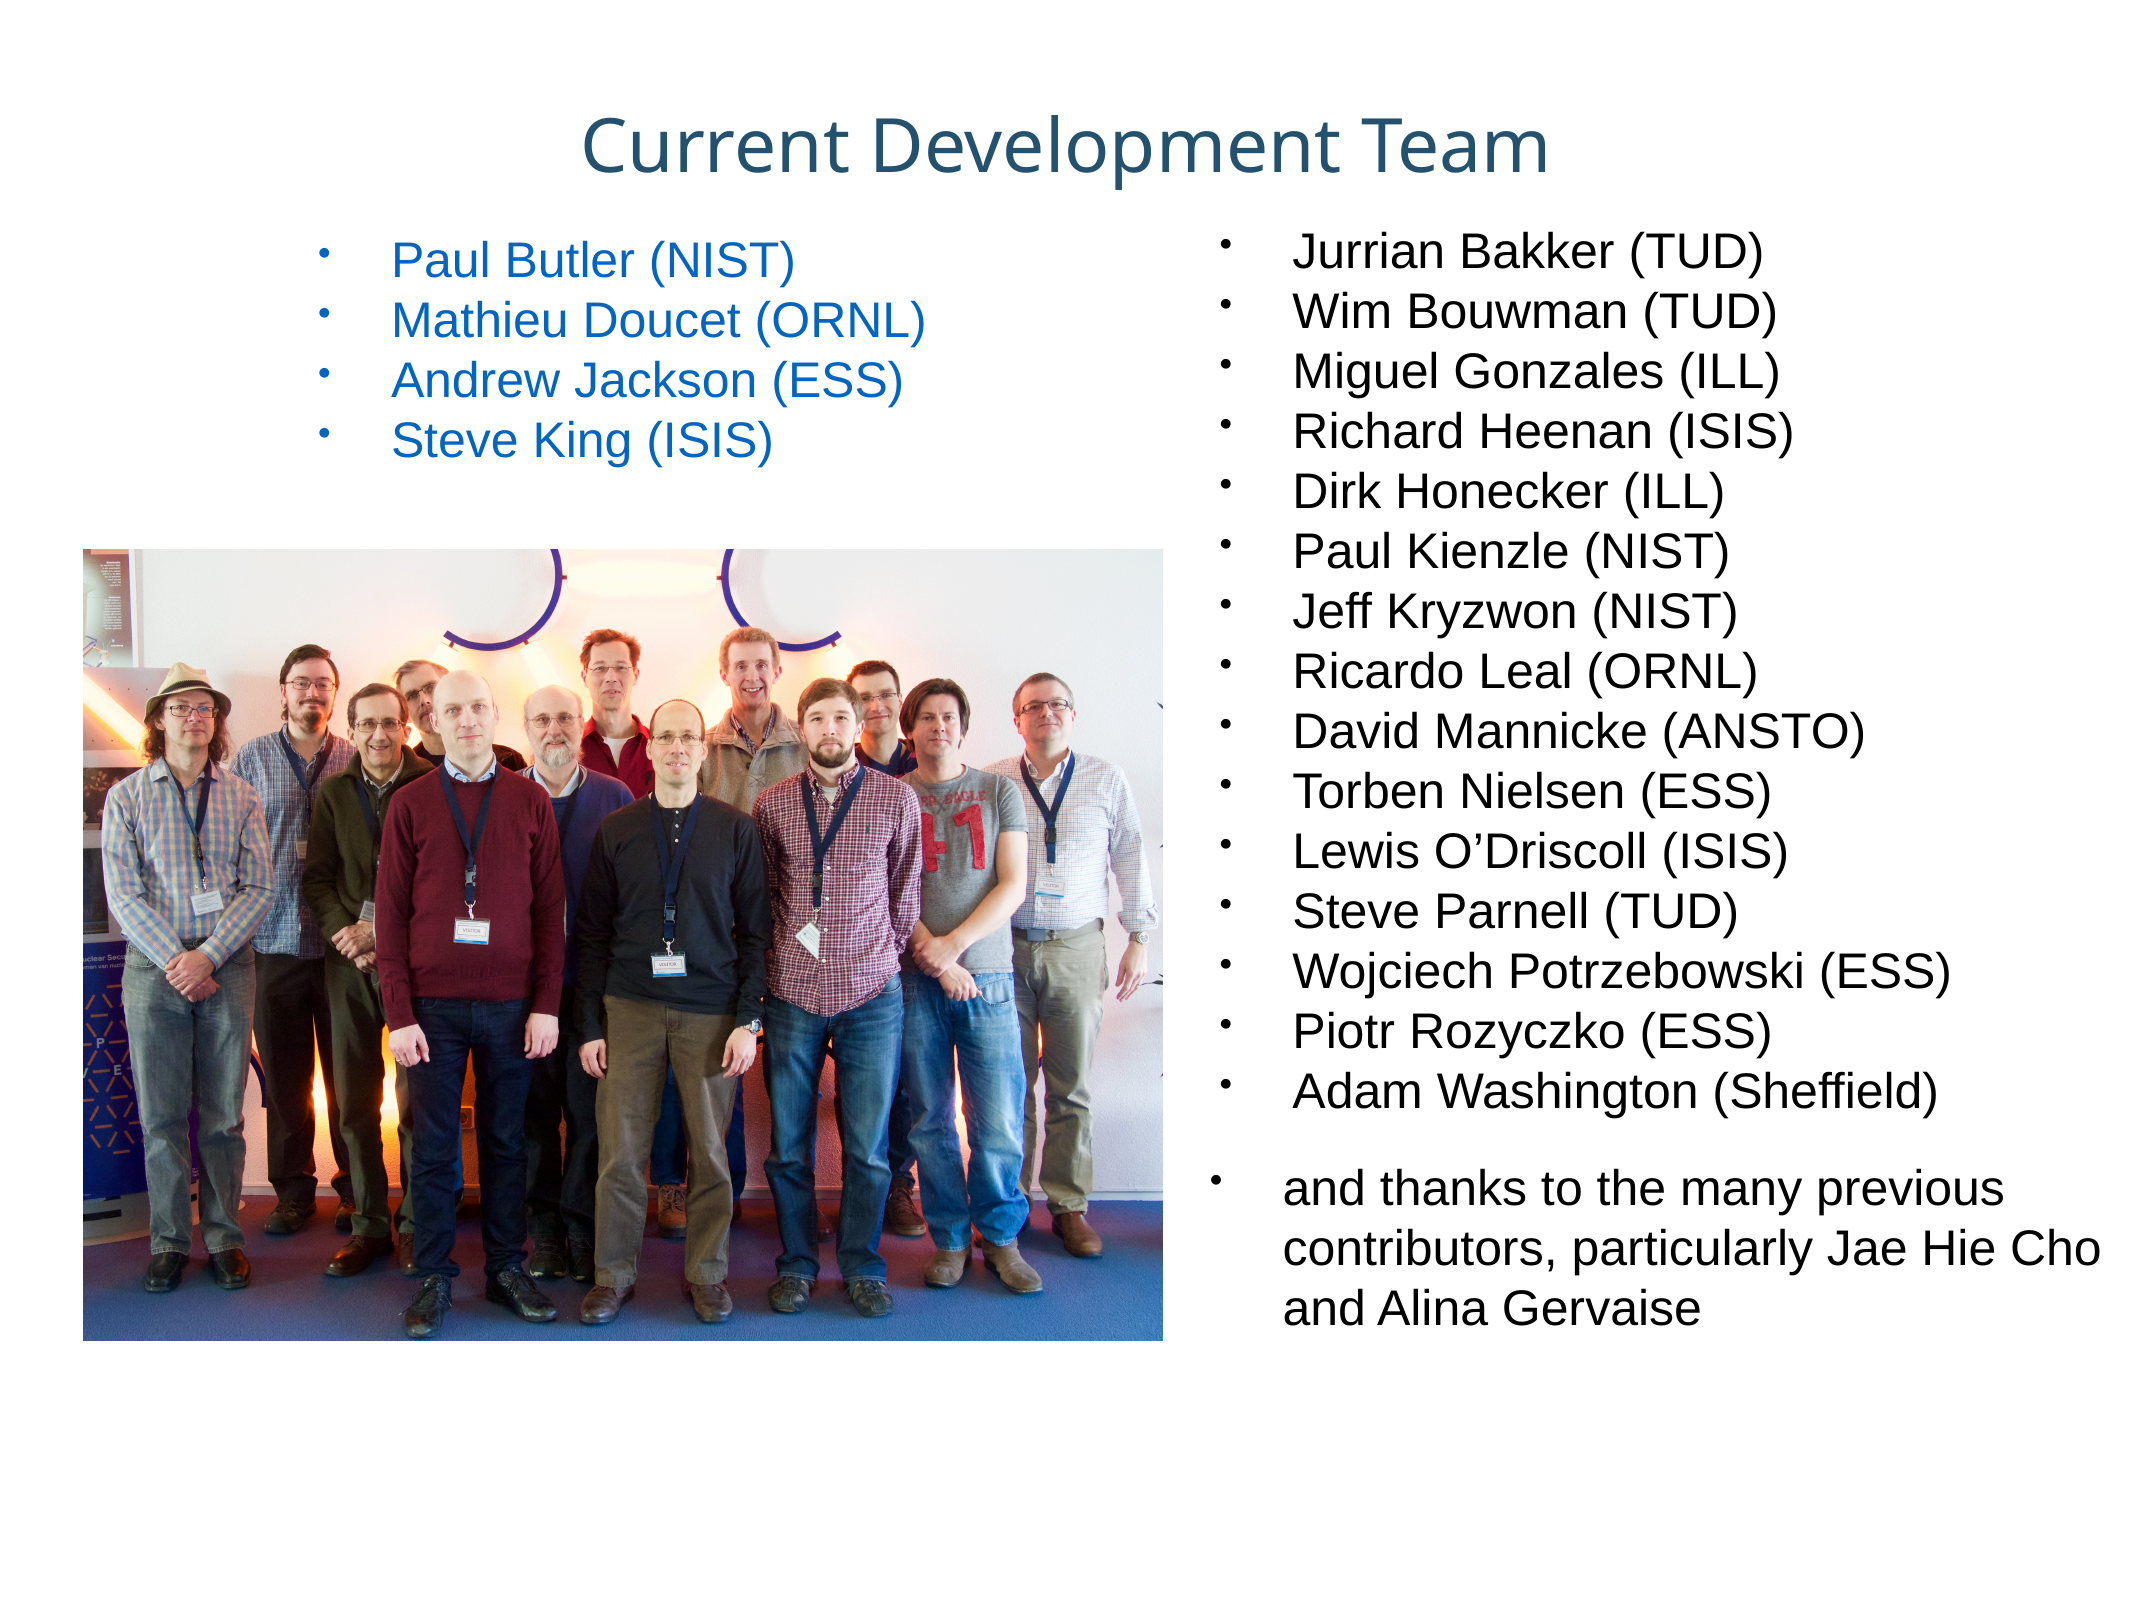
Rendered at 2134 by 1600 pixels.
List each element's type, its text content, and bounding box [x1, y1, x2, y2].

text_box Paul Butler (NIST) Mathieu Doucet (ORNL) Andrew Jackson (ESS) Steve King (ISIS) [309, 219, 936, 477]
text_box and thanks to the many previous contributors, particularly Jae Hie Cho and Alina Gervaise [1201, 1146, 2134, 1344]
picture [83, 549, 1163, 1341]
text_box Jurrian Bakker (TUD) Wim Bouwman (TUD) Miguel Gonzales (ILL) Richard Heenan (ISIS) Dirk Honecker (ILL) Paul Kienzle (NIST) Jeff Kryzwon (NIST) Ricardo Leal (ORNL) David Mannicke (ANSTO) Torben Nielsen (ESS) Lewis O’Driscoll (ISIS) Steve Parnell (TUD) Wojciech Potrzebowski (ESS) Piotr Rozyczko (ESS) Adam Washington (Sheffield) [1211, 210, 1961, 1127]
title Current Development Team [299, 97, 1834, 188]
